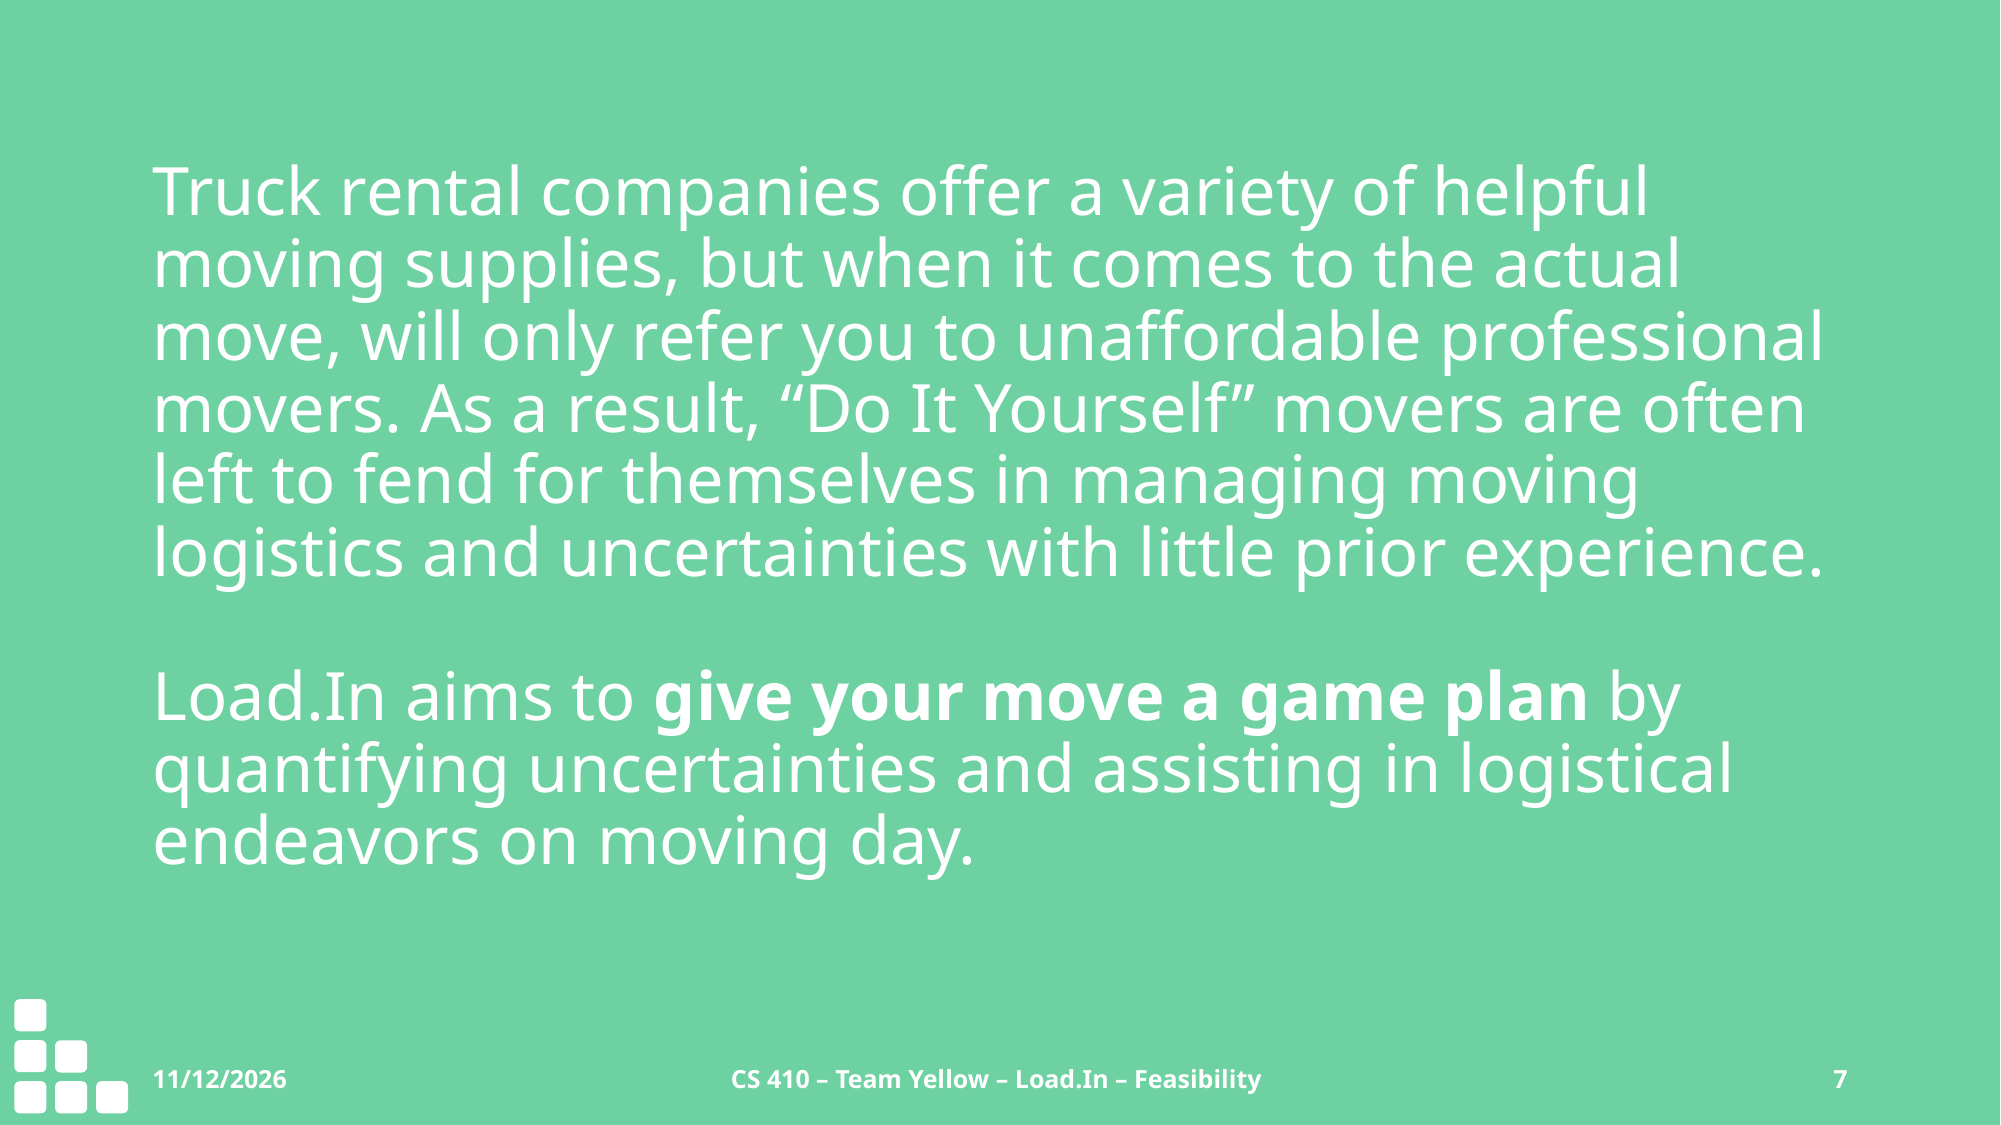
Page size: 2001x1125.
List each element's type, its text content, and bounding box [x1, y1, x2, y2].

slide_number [137, 1035, 588, 1125]
slide_number 7 [1412, 1035, 1863, 1125]
footer CS 410 – Team Yellow – Load.In – Feasibility [662, 1035, 1338, 1125]
title Truck rental companies offer a variety of helpful moving supplies, but when it comes to the actual move, will only refer you to unaffordable professional movers. As a result, “Do It Yourself” movers are often left to fend for themselves in managing moving logistics and uncertainties with little prior experience. Load.In aims to give your move a game plan by quantifying uncertainties and assisting in logistical endeavors on moving day. [137, 59, 1863, 978]
